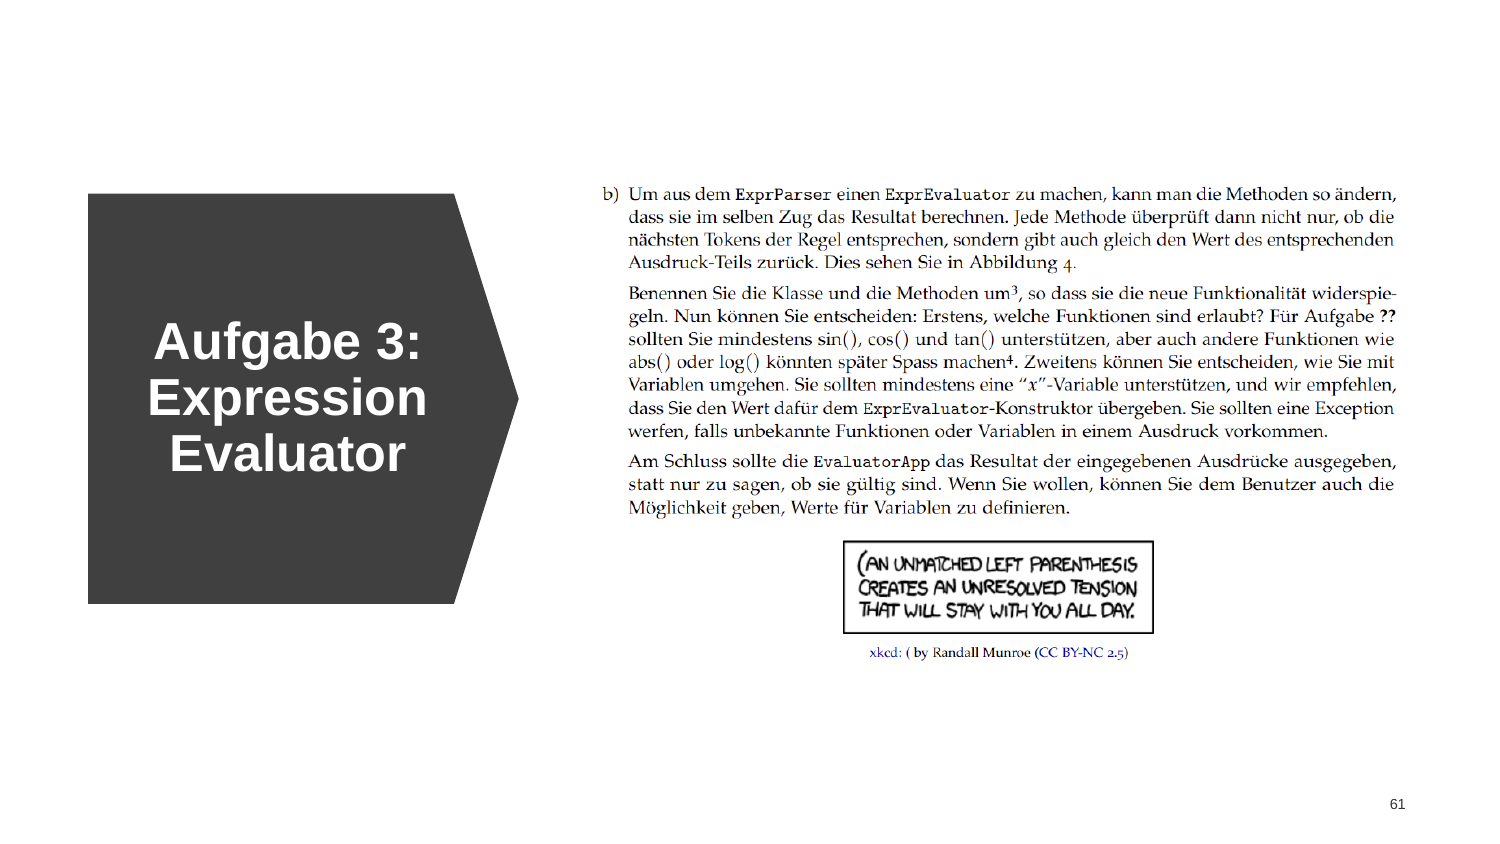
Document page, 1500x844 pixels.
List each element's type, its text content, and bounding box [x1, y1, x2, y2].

text_box [86, 191, 521, 606]
title Aufgabe 3: Expression Evaluator [126, 242, 450, 556]
slide_number 61 [1357, 782, 1421, 827]
picture [587, 171, 1423, 673]
